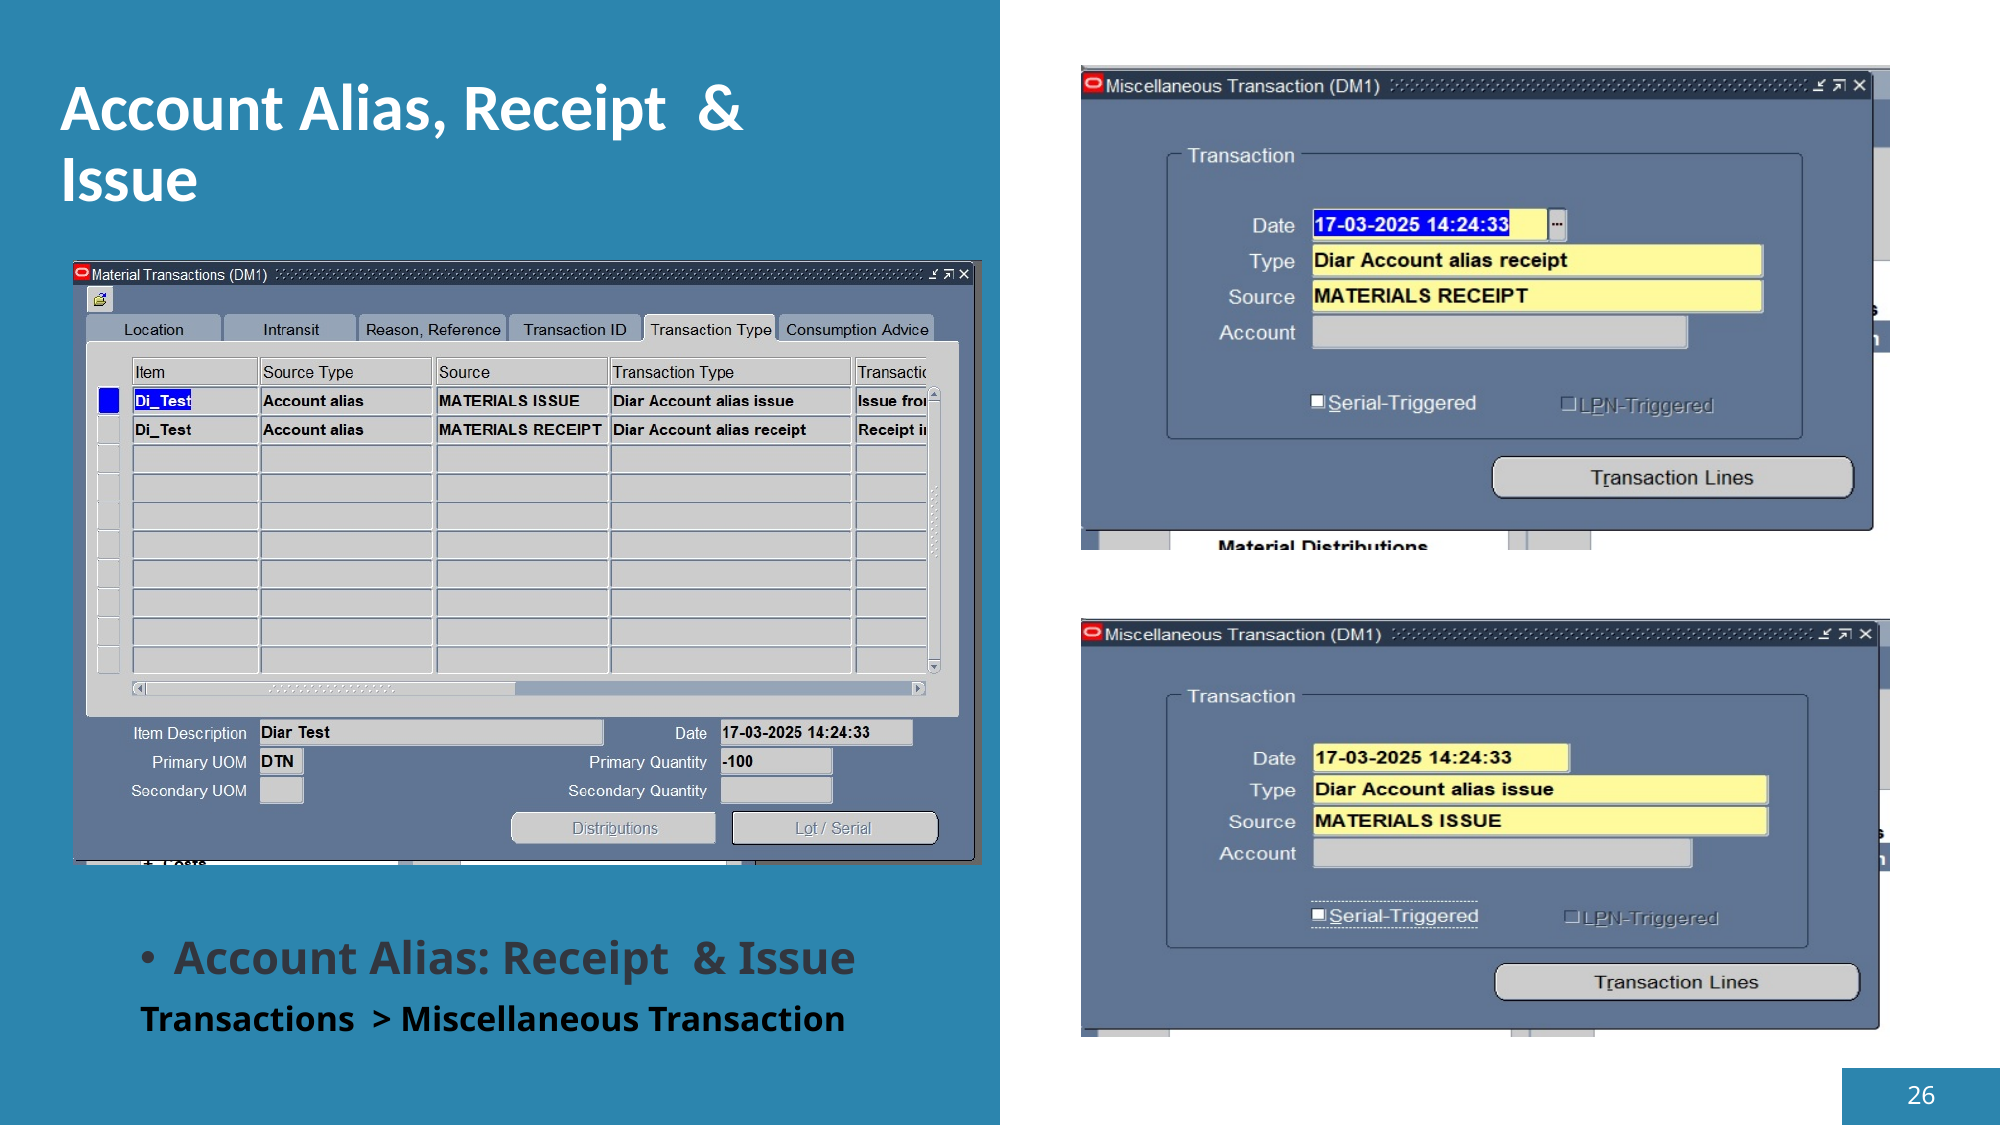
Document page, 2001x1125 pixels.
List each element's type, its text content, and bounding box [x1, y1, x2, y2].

picture [73, 260, 982, 865]
slide_number 26 [1889, 1079, 1951, 1114]
title Account Alias, Receipt & Issue [45, 65, 853, 312]
text_box Account Alias: Receipt & Issue Transactions > Miscellaneous Transaction [125, 928, 884, 1060]
picture [1081, 618, 1890, 1037]
picture [1081, 65, 1890, 550]
